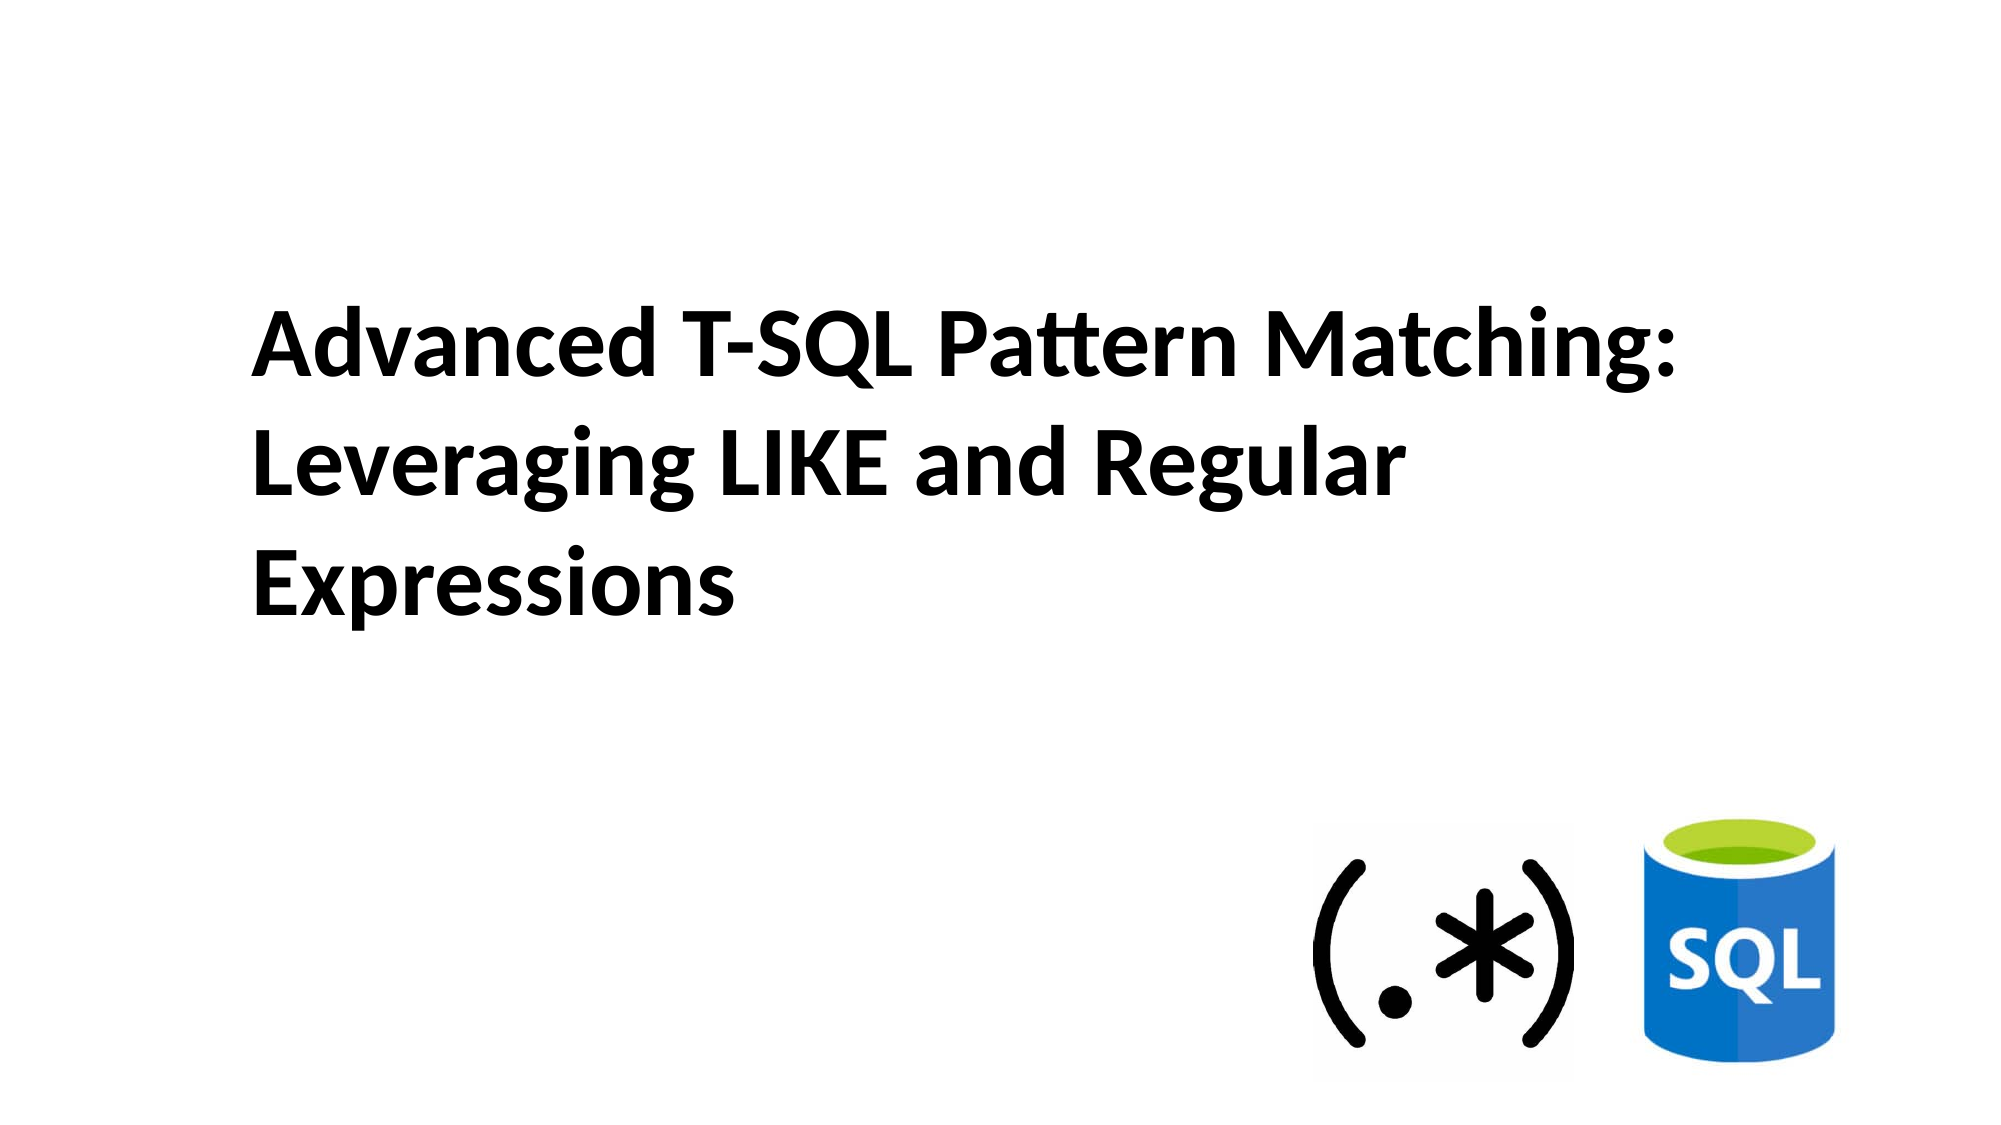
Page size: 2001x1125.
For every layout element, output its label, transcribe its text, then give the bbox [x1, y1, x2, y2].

picture [1597, 792, 1877, 1086]
picture [1313, 823, 1574, 1083]
text_box Advanced T-SQL Pattern Matching: Leveraging LIKE and Regular Expressions [237, 268, 1740, 644]
